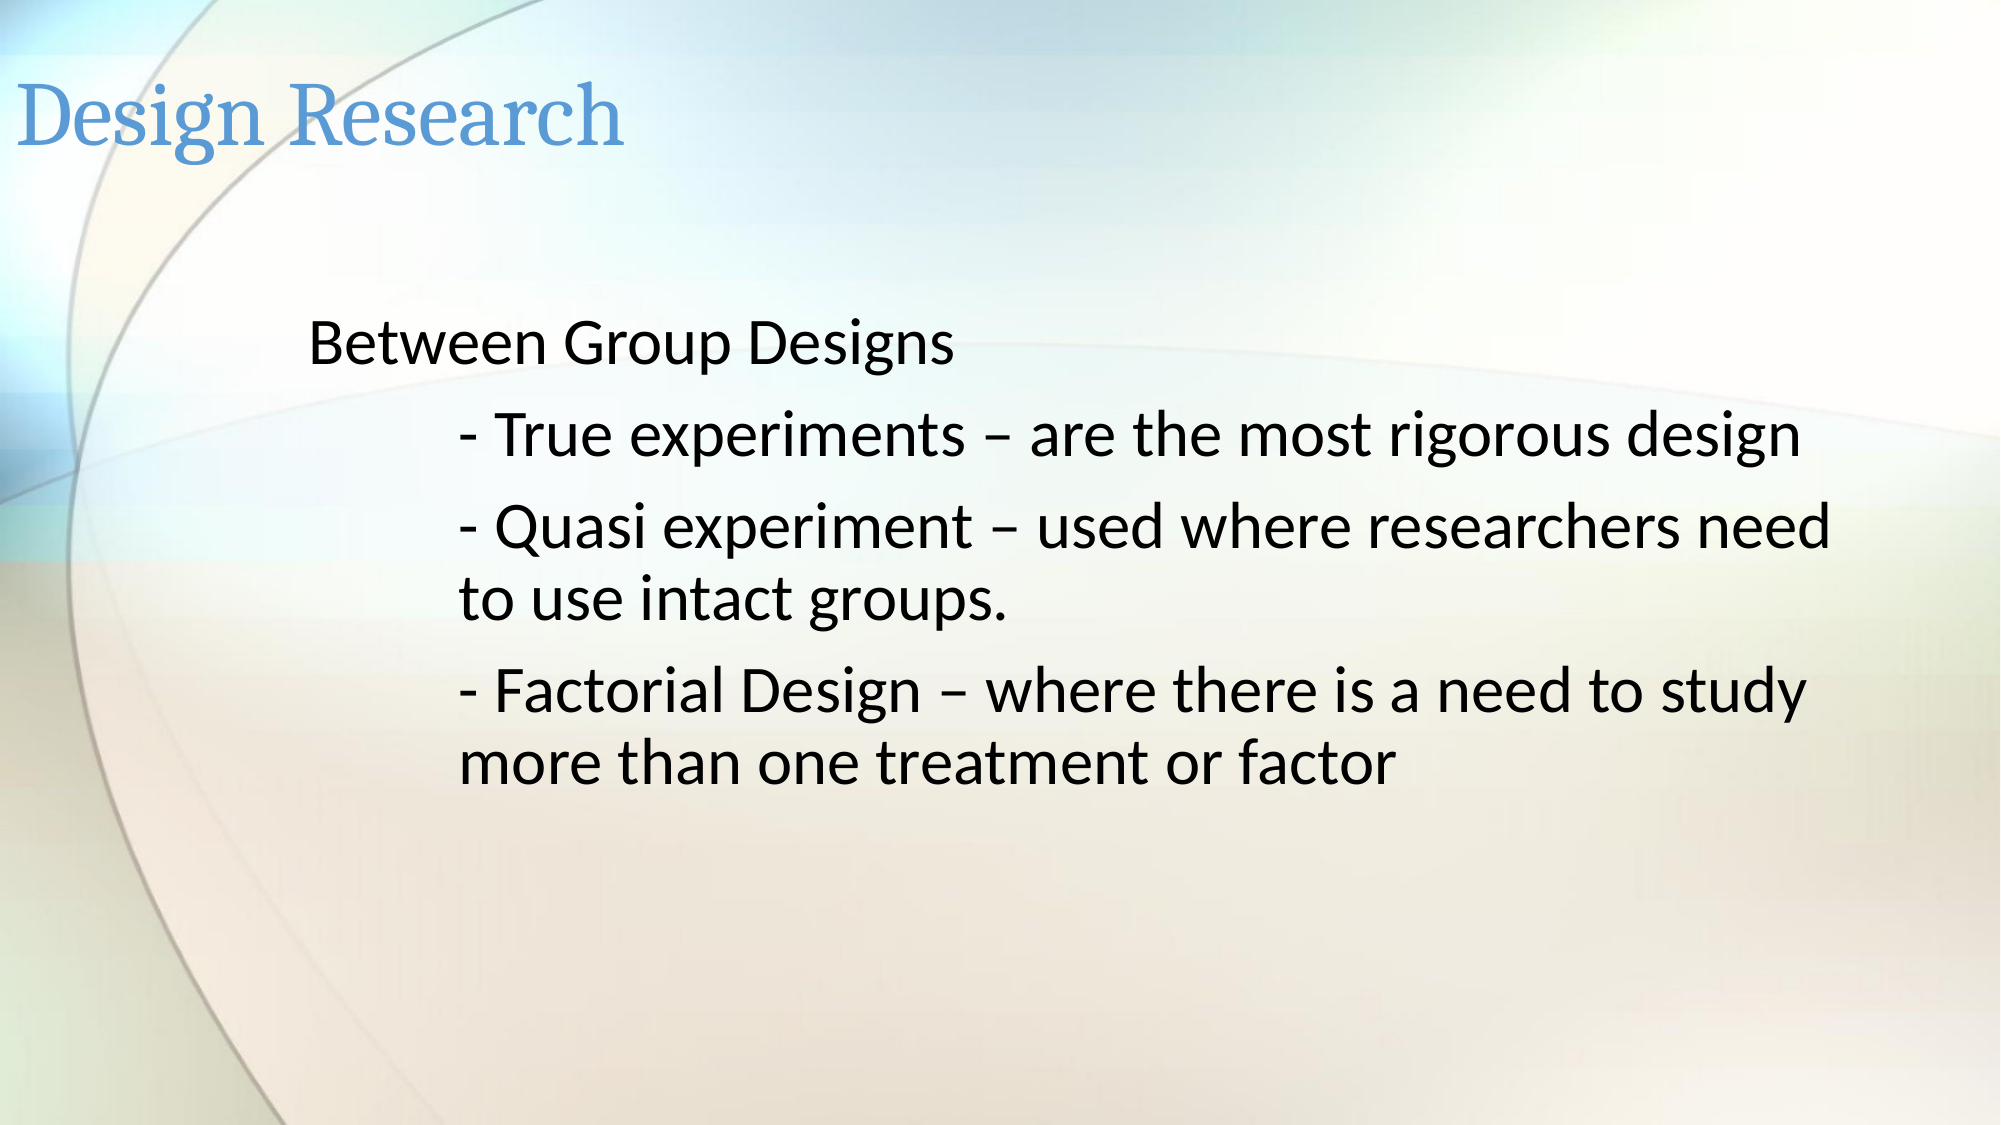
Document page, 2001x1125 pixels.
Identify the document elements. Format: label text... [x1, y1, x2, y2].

picture [0, 0, 2001, 1125]
title Design Research [0, 0, 1482, 218]
list Between Group Designs - True experiments – are the most rigorous design - Quasi experiment – used where researchers need to use intact groups. - Factorial Design – where there is a need to study more than one treatment or factor [256, 299, 1863, 1014]
